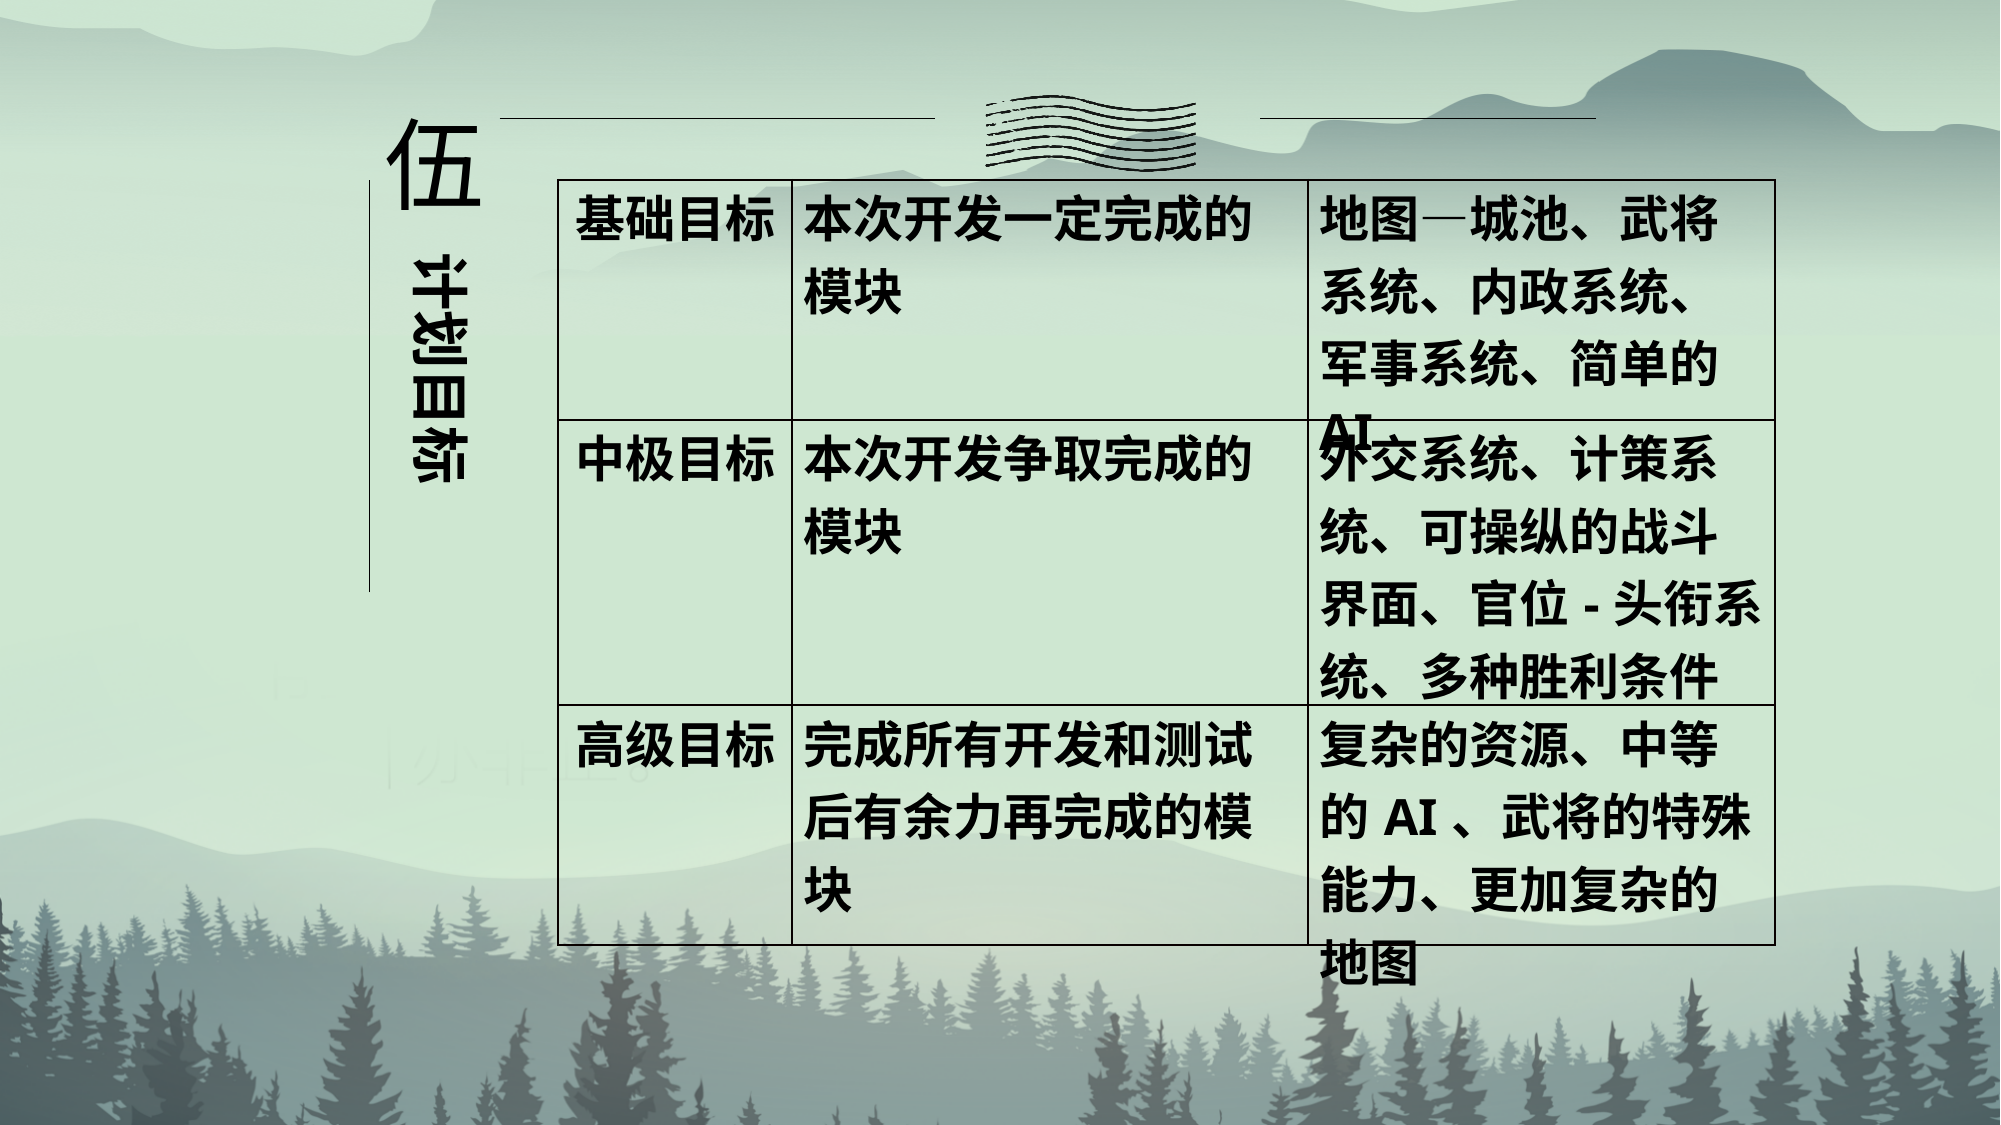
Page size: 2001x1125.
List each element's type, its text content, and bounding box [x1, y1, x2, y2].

table_cell 复杂的资源、中等的AI、武将的特殊能力、更加复杂的地图 [1309, 706, 1774, 944]
table_cell 中极目标 [559, 421, 791, 704]
text_box 计划目标 [383, 237, 485, 487]
picture [0, 0, 2000, 1125]
table_cell 外交系统、计策系统、可操纵的战斗界面、官位-头衔系统、多种胜利条件 [1309, 421, 1774, 704]
table_header 基础目标 [559, 181, 791, 419]
table_cell 完成所有开发和测试后有余力再完成的模块 [793, 706, 1307, 944]
table_cell 高级目标 [559, 706, 791, 944]
table_header 地图—城池、武将系统、内政系统、军事系统、简单的AI [1309, 181, 1774, 419]
text_box 伍 [369, 95, 500, 231]
table_header 本次开发一定完成的模块 [793, 181, 1307, 419]
table_cell 本次开发争取完成的模块 [793, 421, 1307, 704]
